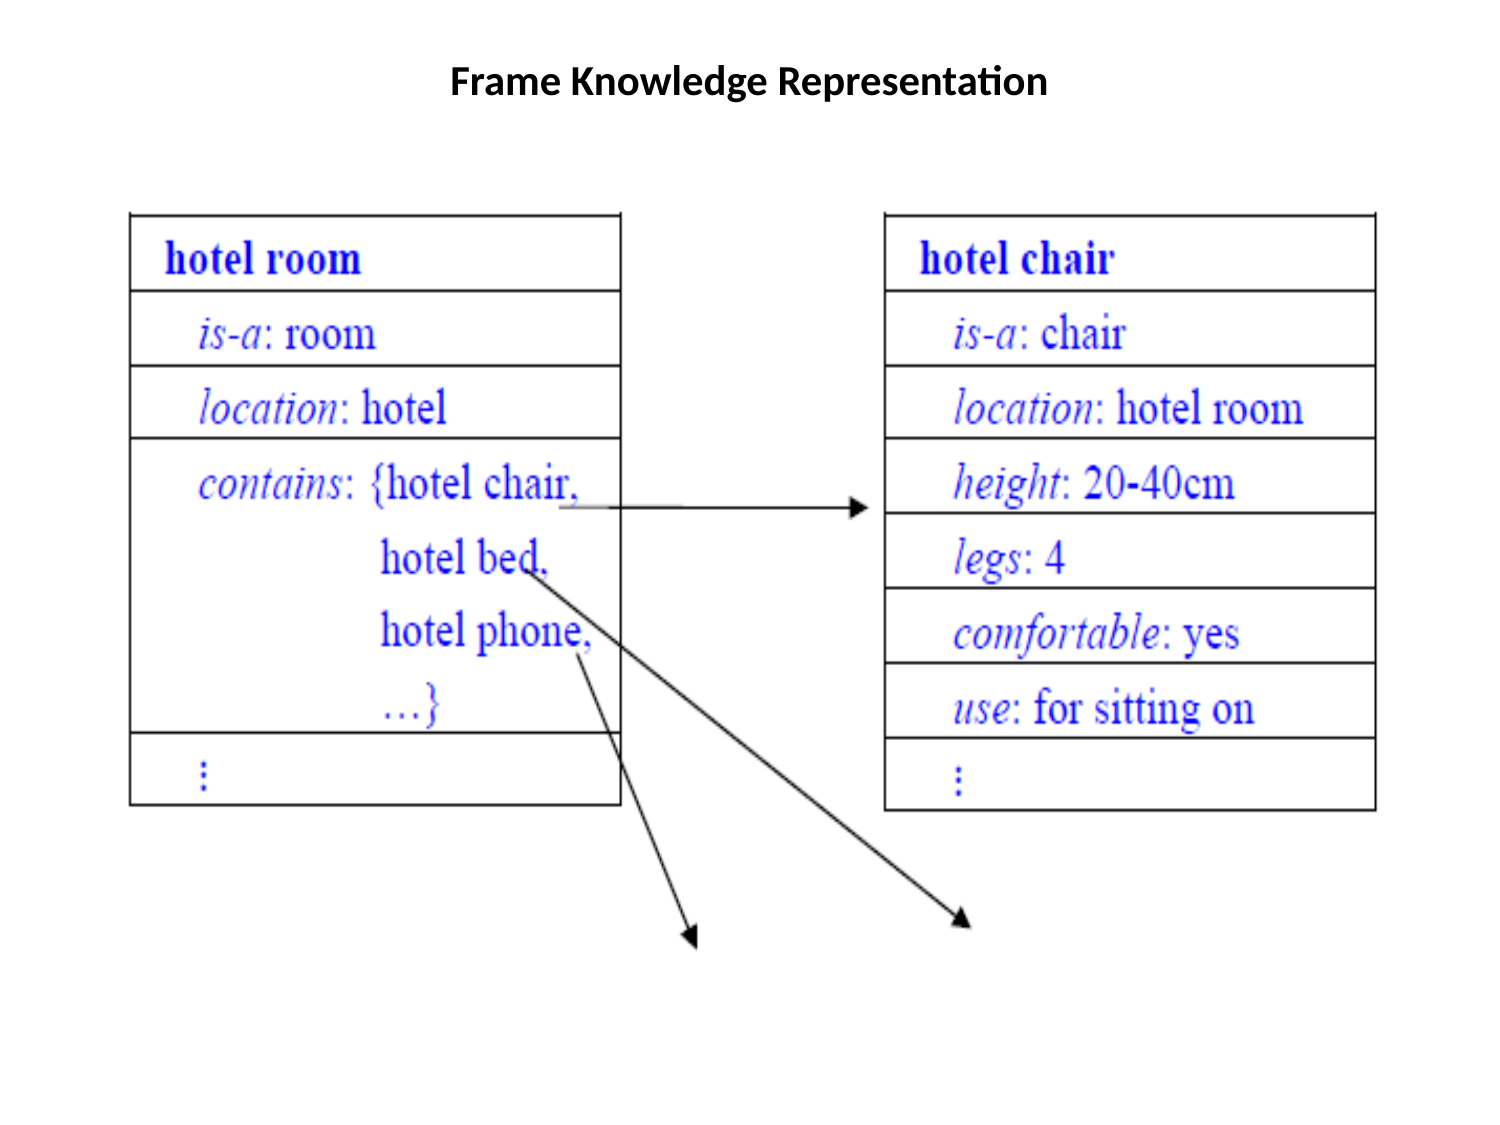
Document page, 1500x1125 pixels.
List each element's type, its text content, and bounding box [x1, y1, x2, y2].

title Frame Knowledge Representation [75, 45, 1425, 163]
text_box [74, 174, 1438, 988]
